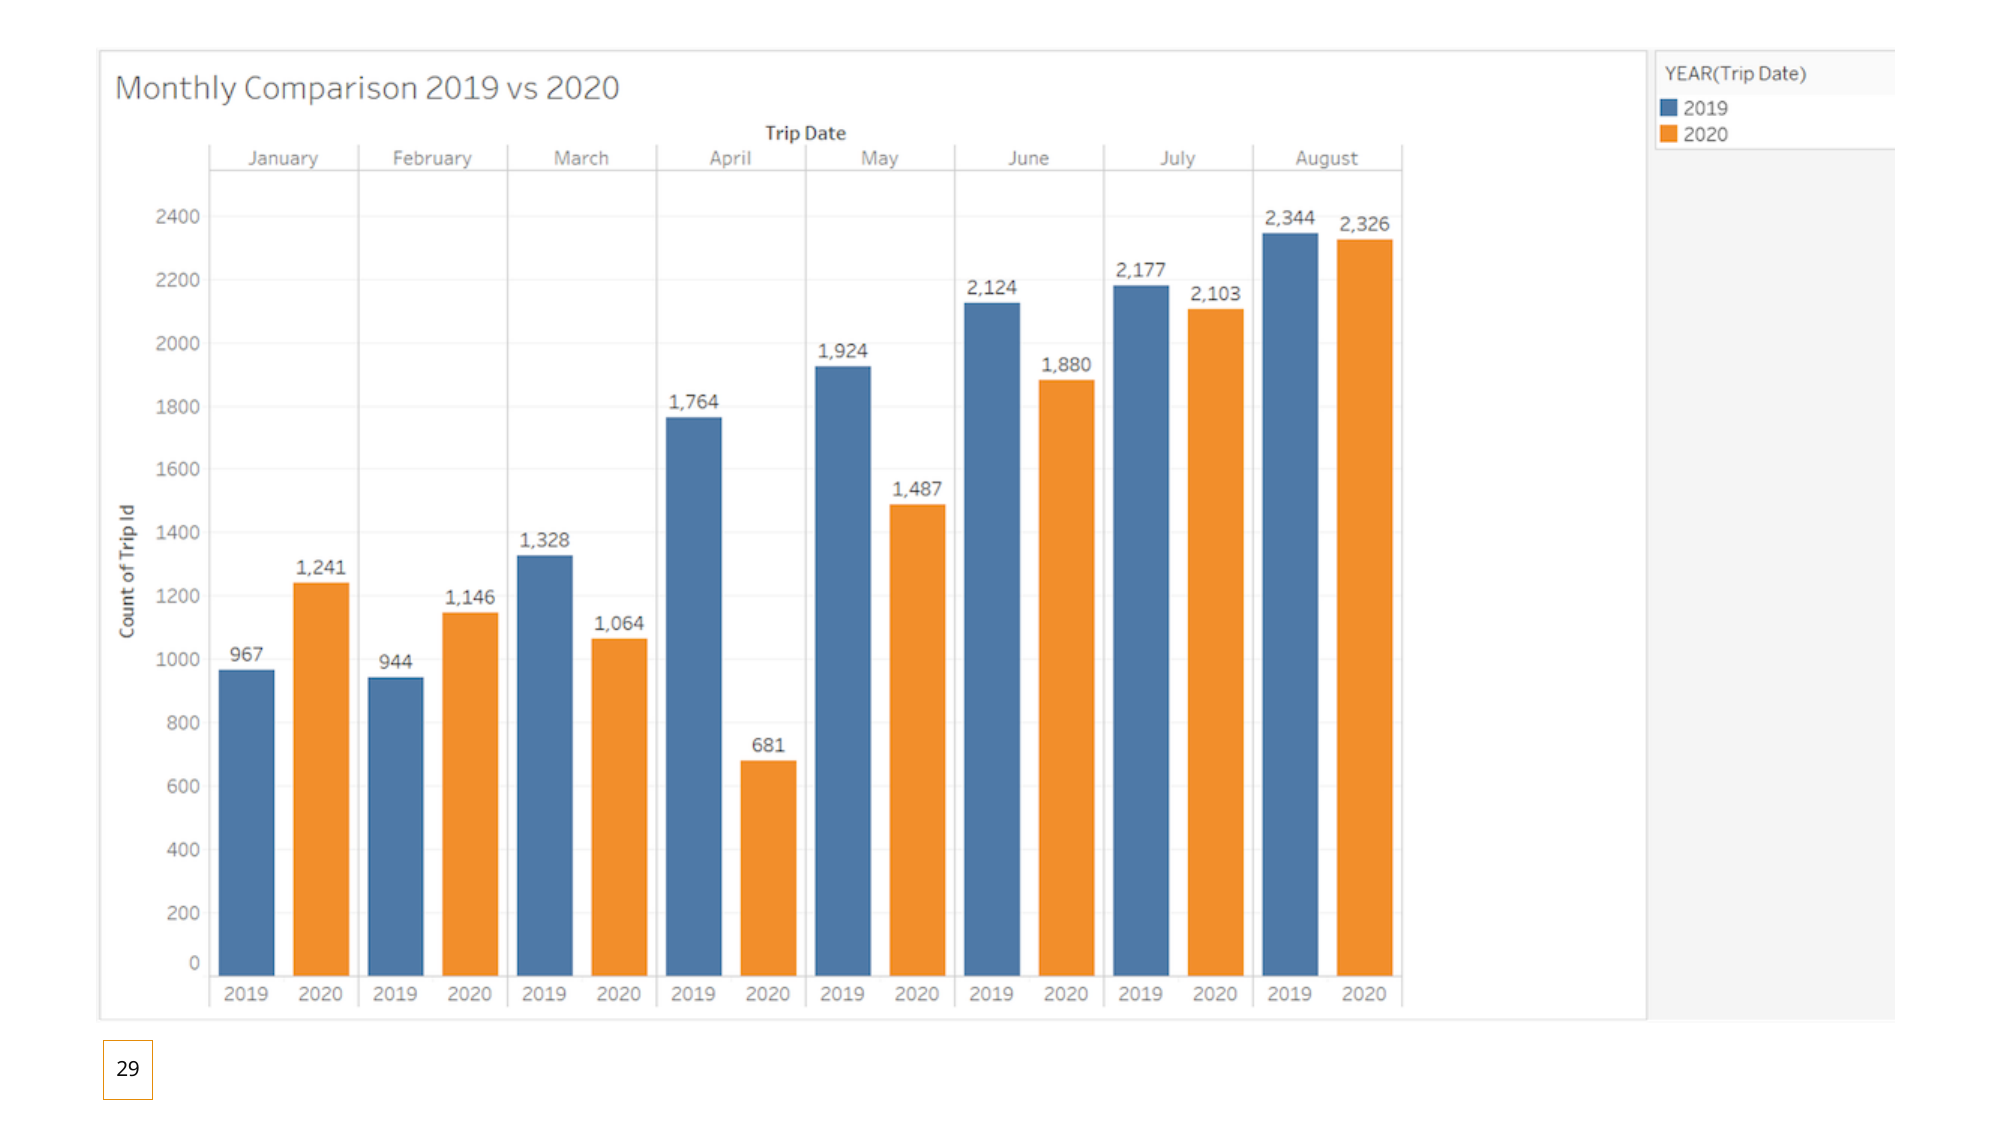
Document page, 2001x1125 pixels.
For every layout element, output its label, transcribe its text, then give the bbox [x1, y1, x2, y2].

picture [96, 47, 1895, 1023]
slide_number 29 [103, 1040, 153, 1100]
